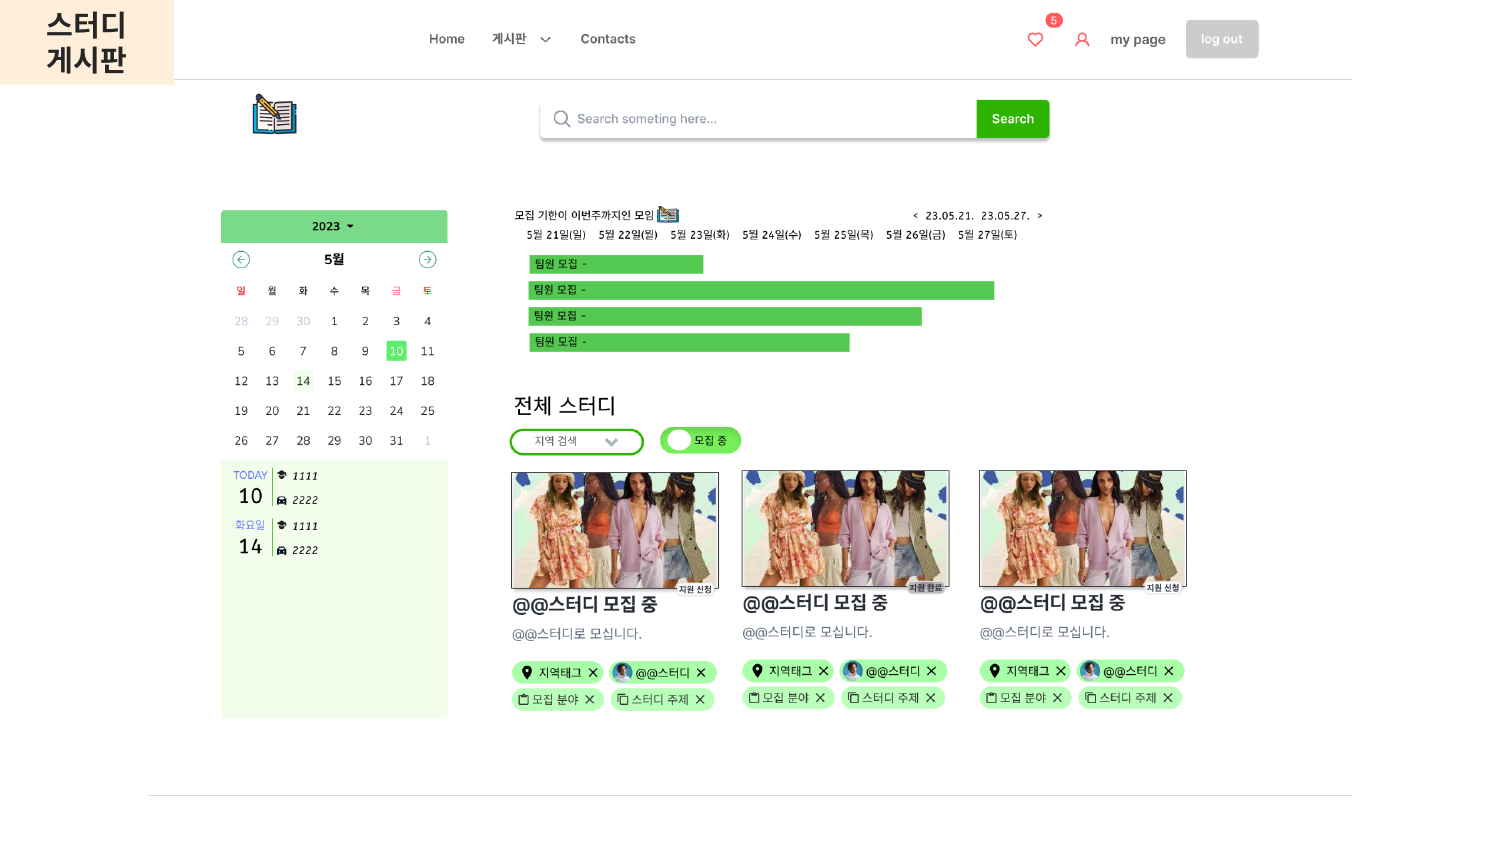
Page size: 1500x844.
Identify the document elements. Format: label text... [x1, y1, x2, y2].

picture [148, 0, 1352, 844]
text_box 스터디 게시판 [0, 0, 146, 85]
